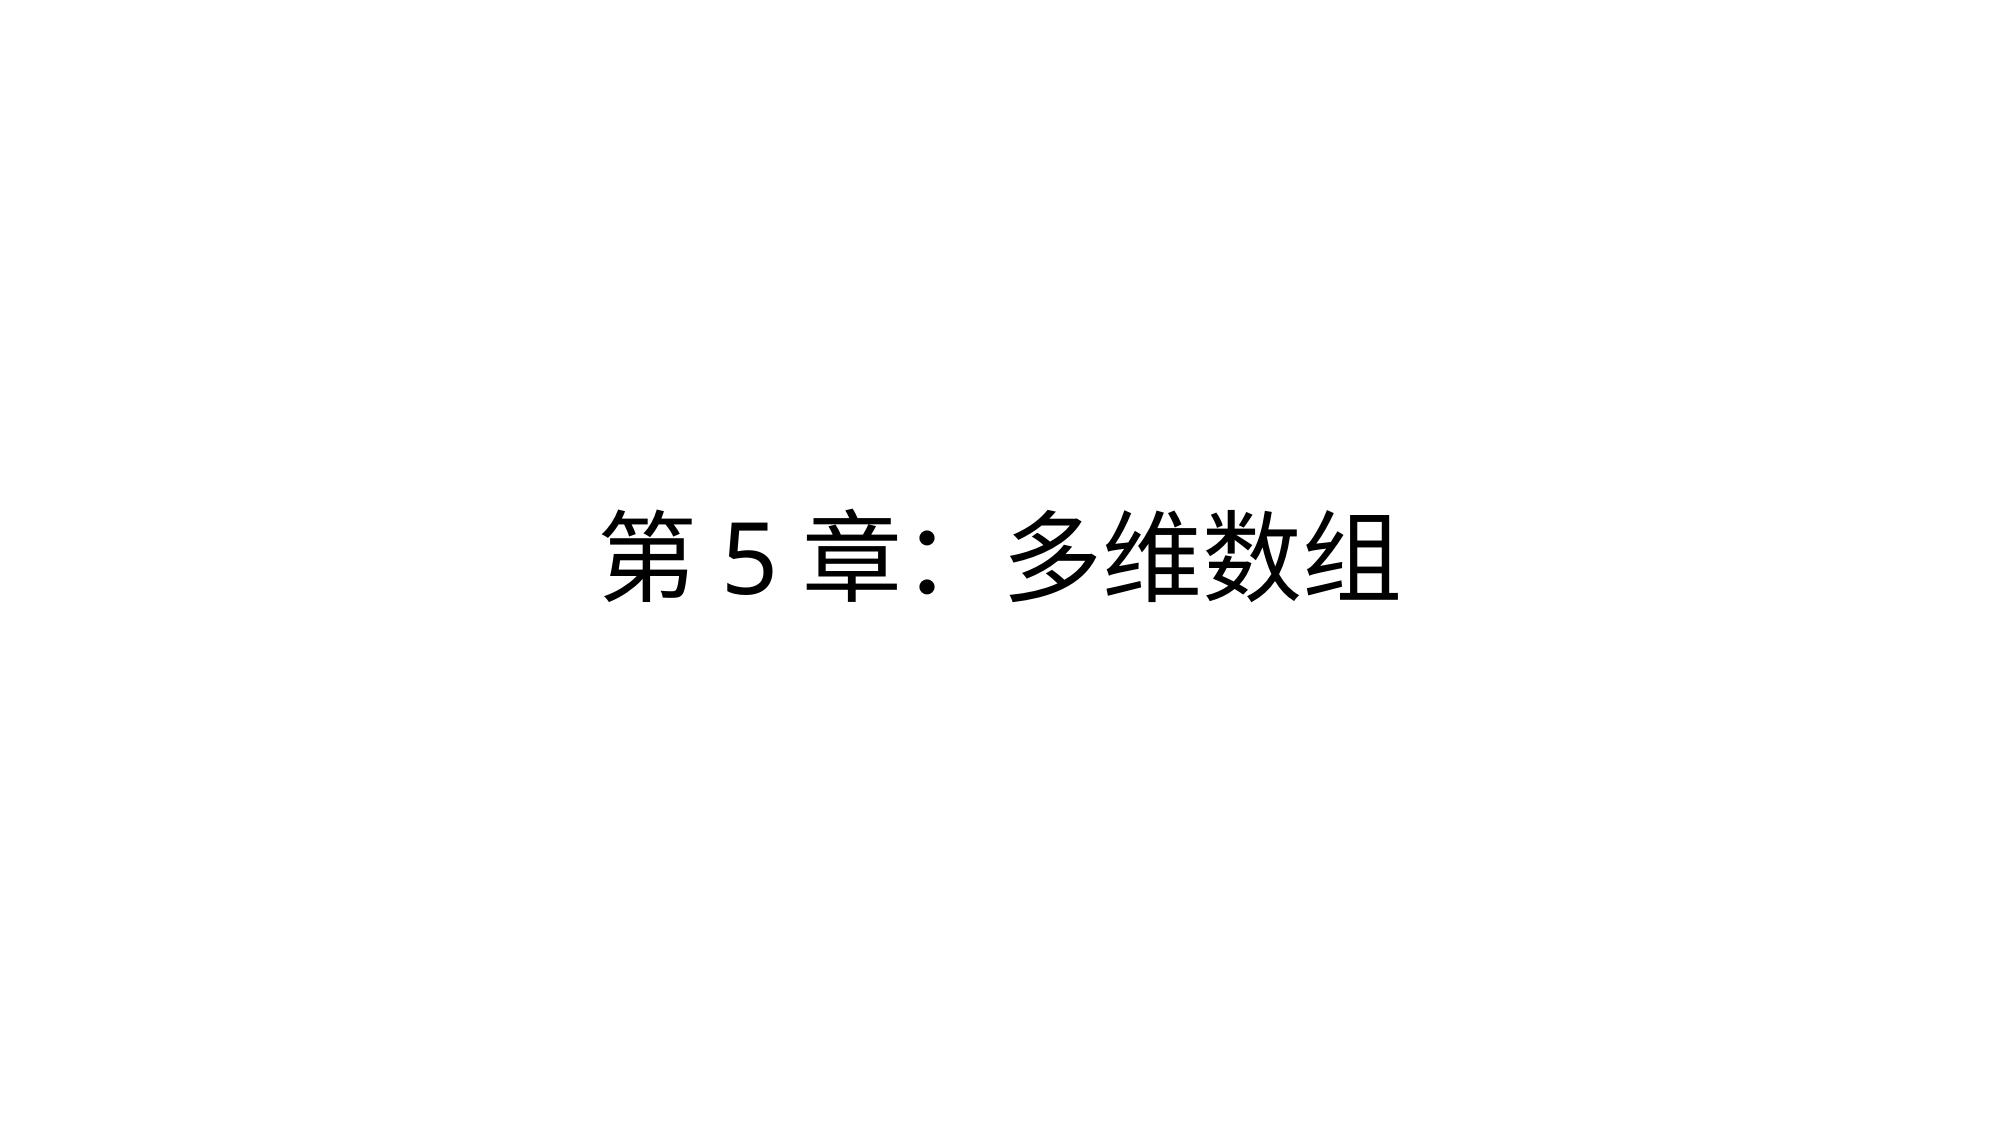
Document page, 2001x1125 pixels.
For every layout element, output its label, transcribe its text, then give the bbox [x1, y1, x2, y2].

title 第5章：多维数组 [137, 453, 1863, 672]
